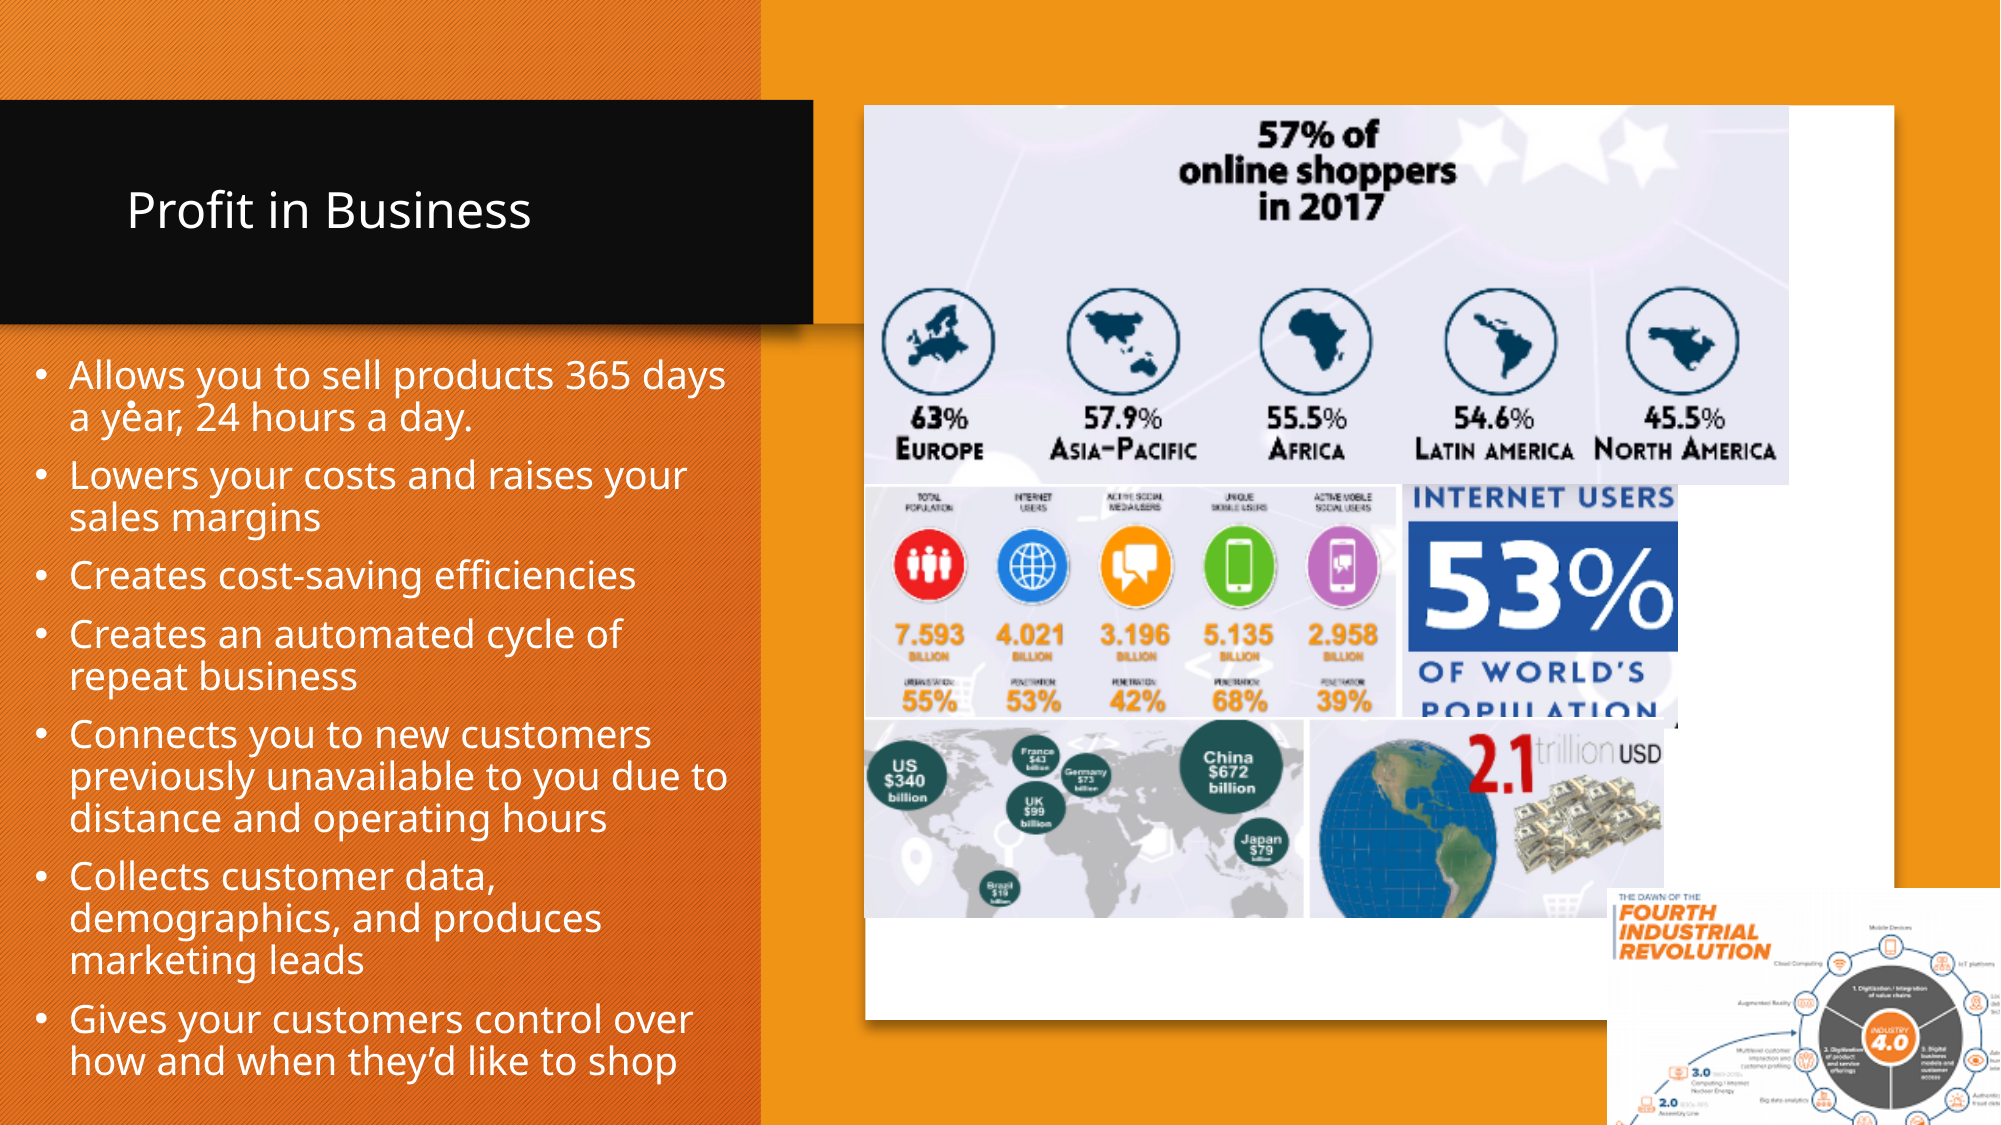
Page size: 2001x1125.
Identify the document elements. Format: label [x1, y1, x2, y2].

picture [0, 0, 2000, 1125]
list [864, 105, 1789, 485]
